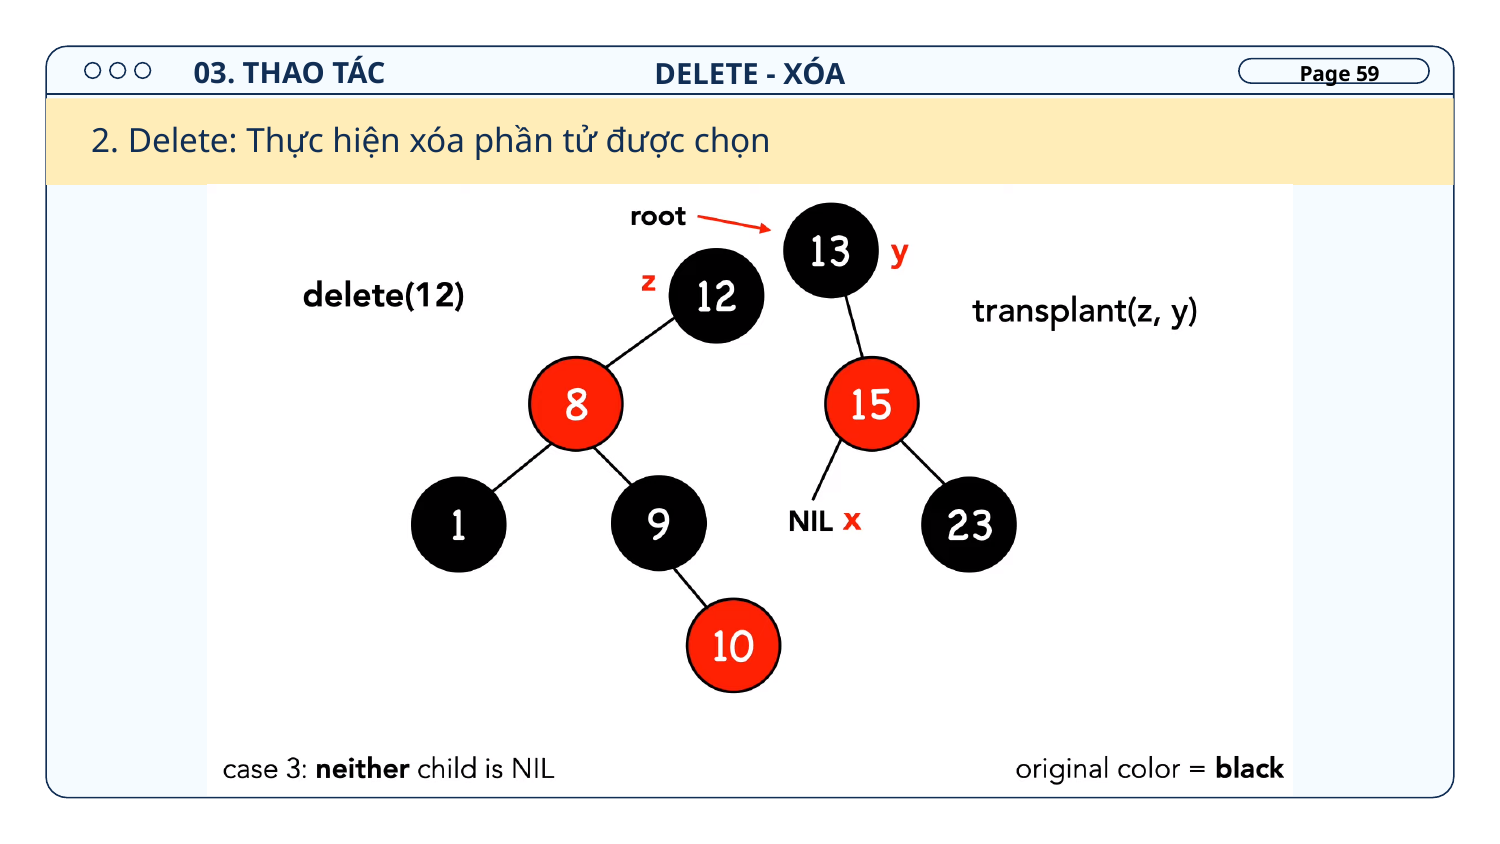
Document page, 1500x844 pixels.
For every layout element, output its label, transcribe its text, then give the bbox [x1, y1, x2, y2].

text_box 03. THAO TÁC [160, 39, 419, 109]
subtitle 2. Delete: Thực hiện xóa phần tử được chọn [46, 98, 1454, 185]
text_box DELETE - XÓA [457, 40, 1043, 99]
text_box Page 59 [1284, 52, 1395, 93]
picture [207, 184, 1293, 796]
